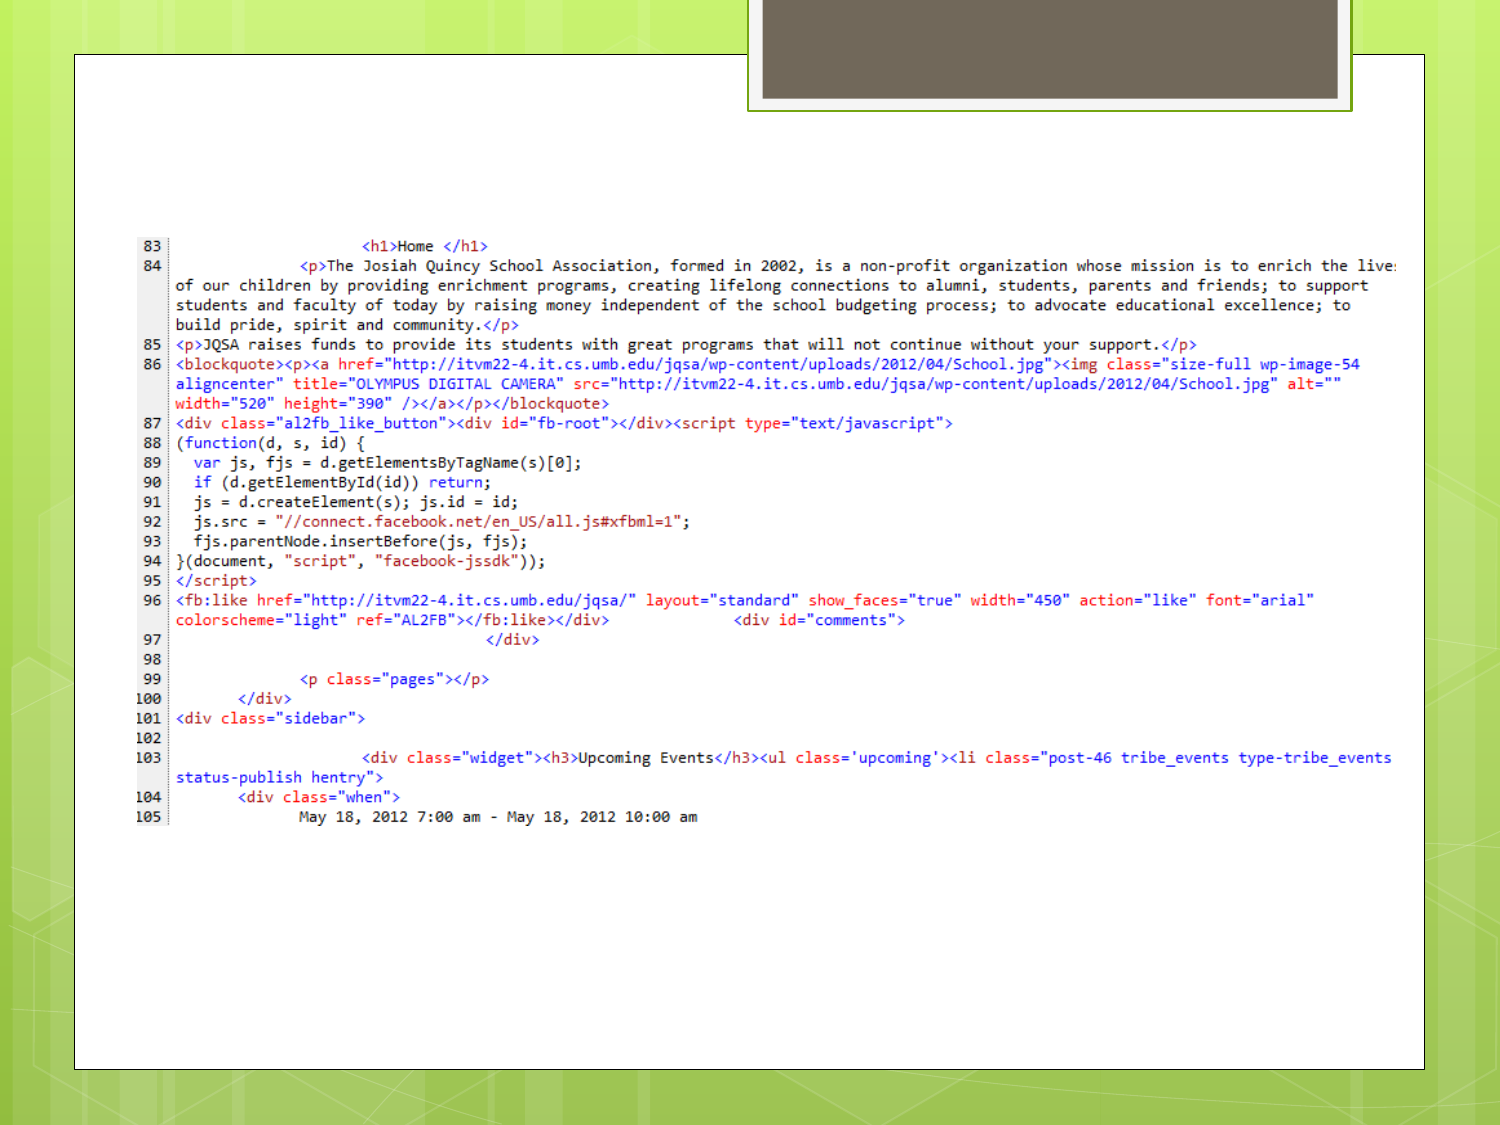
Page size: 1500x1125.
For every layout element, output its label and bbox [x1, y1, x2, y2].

picture [137, 237, 1396, 826]
